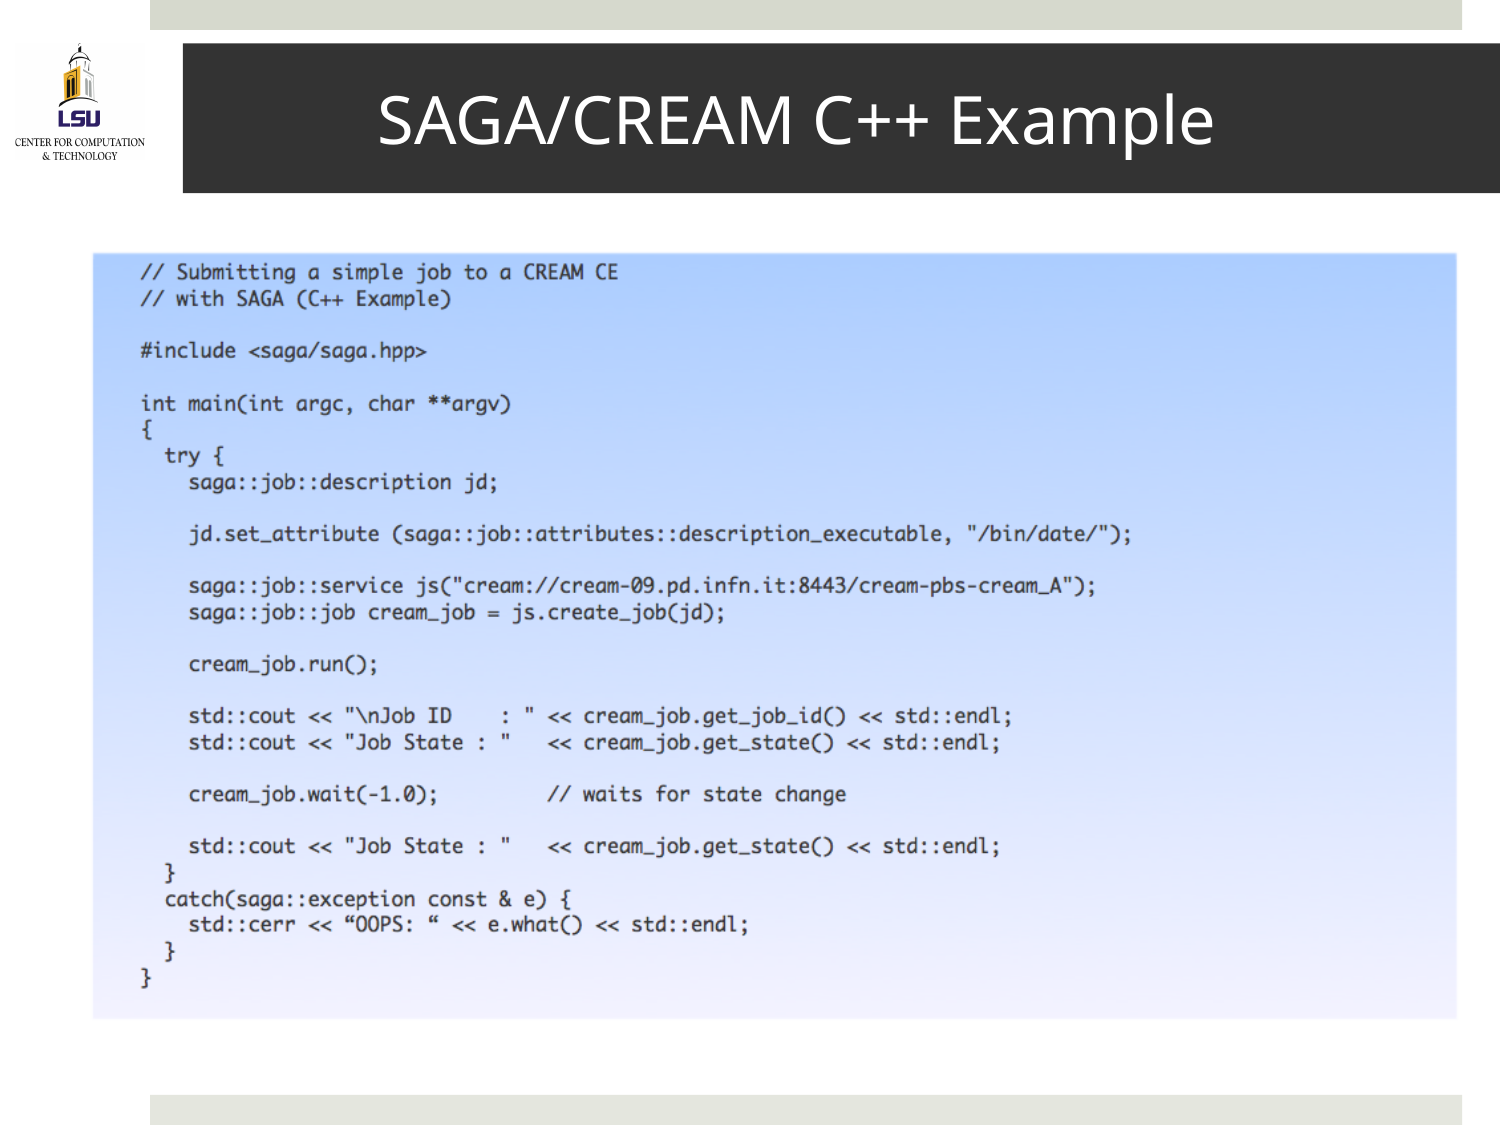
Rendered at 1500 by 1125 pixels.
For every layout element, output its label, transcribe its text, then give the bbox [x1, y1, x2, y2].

picture [15, 43, 145, 160]
title SAGA/CREAM C++ Example [182, 43, 1500, 194]
picture [87, 249, 1469, 1027]
